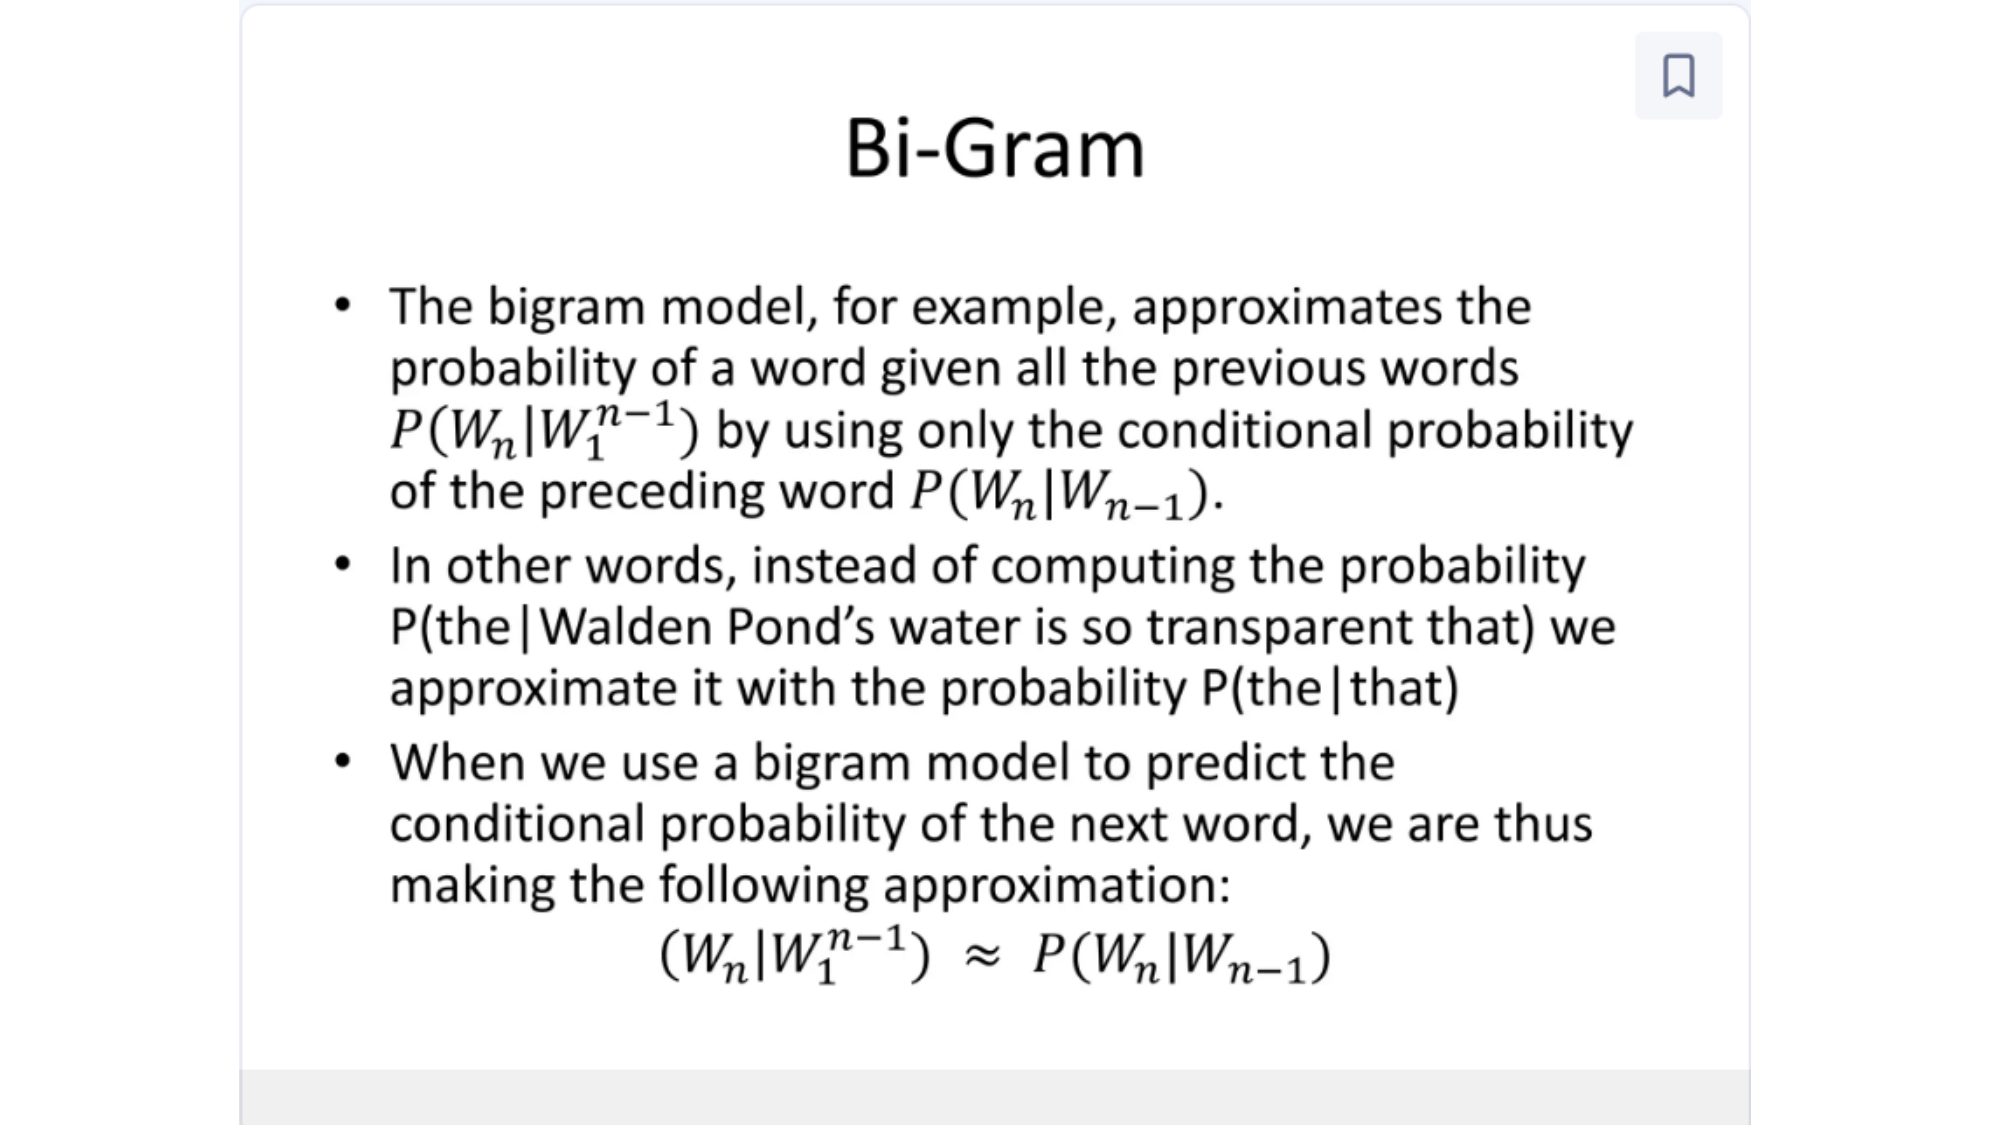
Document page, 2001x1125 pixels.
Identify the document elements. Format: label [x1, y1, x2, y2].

picture [239, 0, 1752, 1125]
